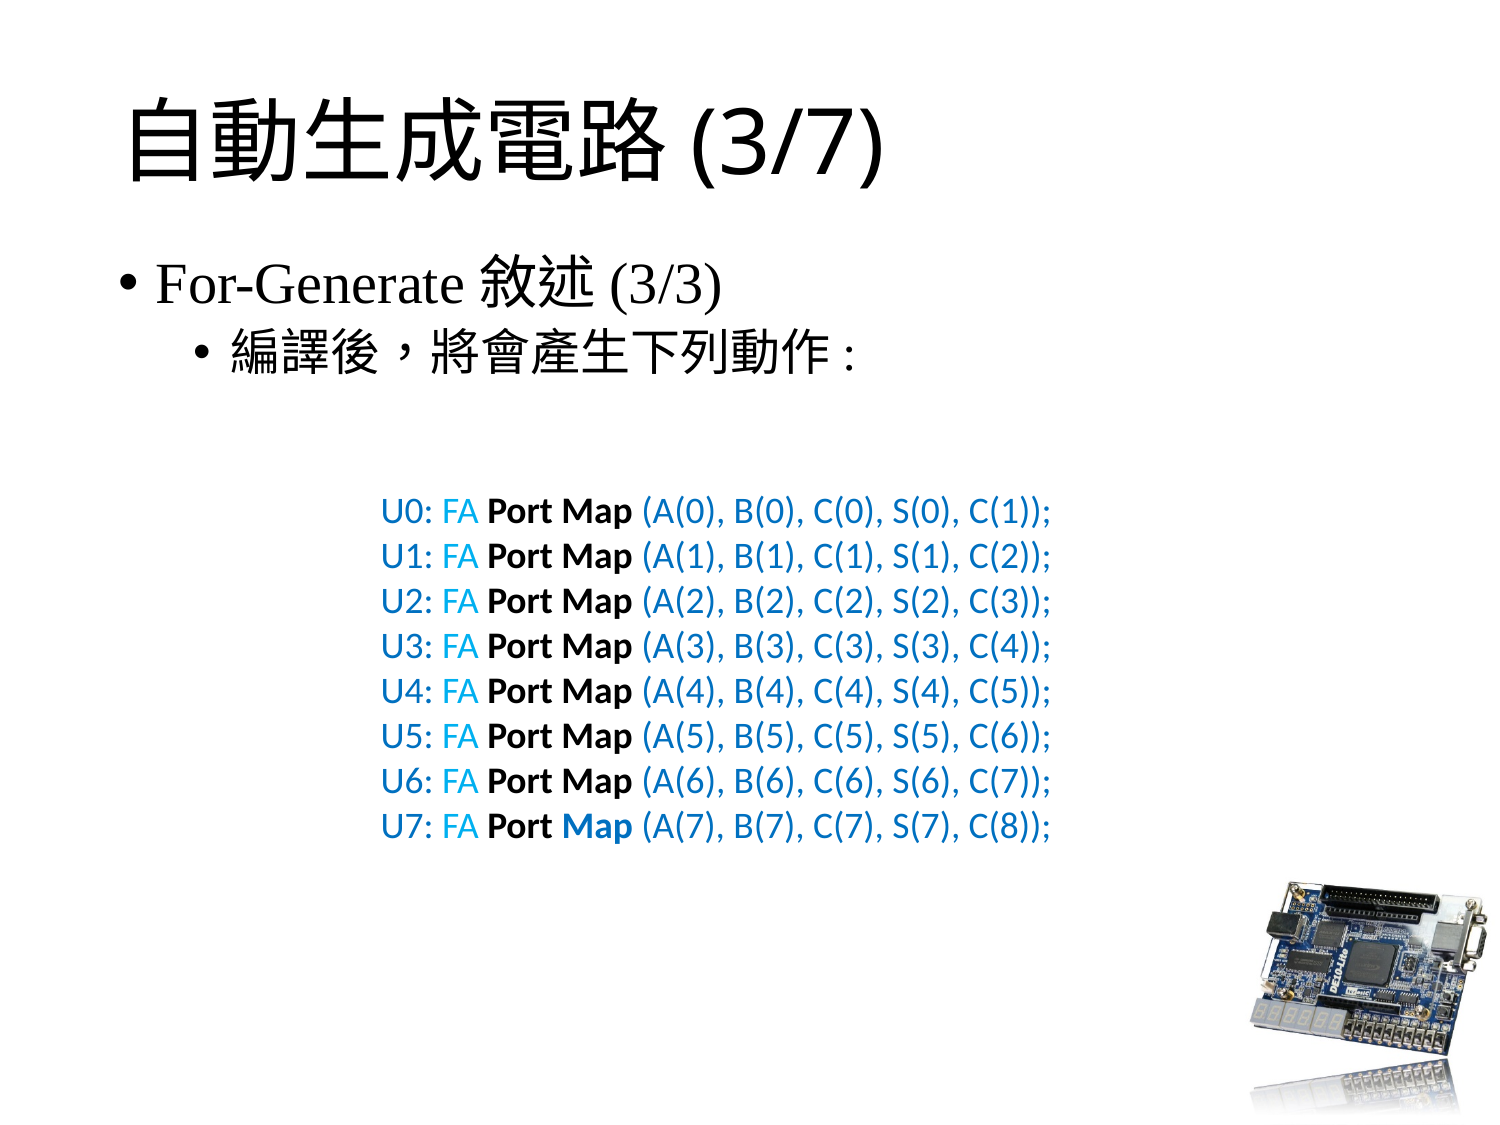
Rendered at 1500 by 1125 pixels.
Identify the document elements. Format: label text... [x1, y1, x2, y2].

list For-Generate敘述(3/3) 編譯後，將會產生下列動作: [103, 246, 1397, 1014]
picture [1234, 871, 1500, 1125]
text_box U0: FA Port Map (A(0), B(0), C(0), S(0), C(1)); U1: FA Port Map (A(1), B(1), C(1), S(1), C(2)); U2: FA Port Map (A(2), B(2), C(2), S(2), C(3)); U3: FA Port Map (A(3), B(3), C(3), S(3), C(4)); U4: FA Port Map (A(4), B(4), C(4), S(4), C(5)); U5: FA Port Map (A(5), B(5), C(5), S(5), C(6)); U6: FA Port Map (A(6), B(6), C(6), S(6), C(7)); U7: FA Port Map (A(7), B(7), C(7), S(7), C(8)); [365, 478, 1113, 854]
title 自動生成電路(3/7) [103, 59, 1397, 231]
